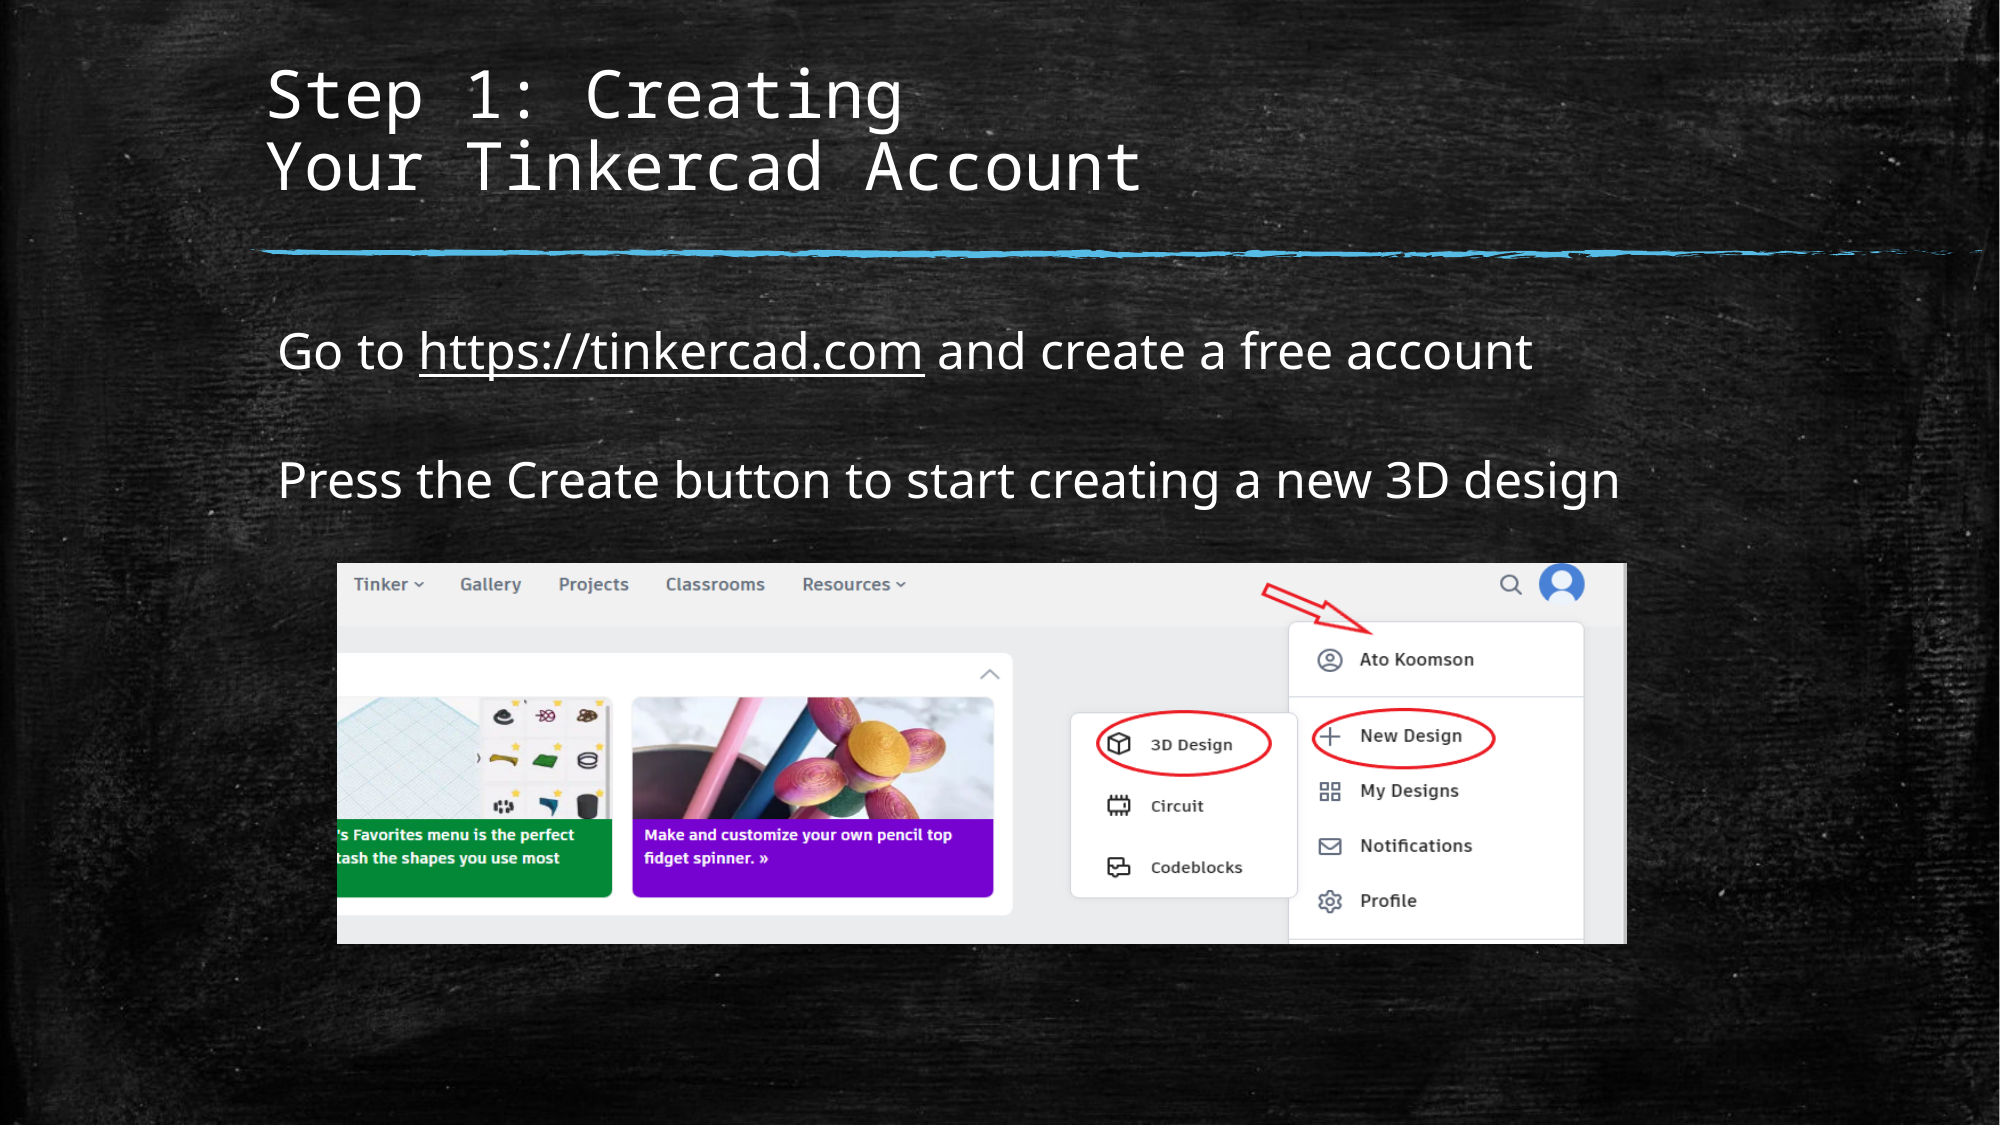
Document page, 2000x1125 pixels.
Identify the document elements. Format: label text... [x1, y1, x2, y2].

list [249, 312, 1750, 1013]
picture [0, 0, 2000, 1125]
title Step 1: Creating Your Tinkercad Account [249, 45, 1750, 213]
text_box Go to https://tinkercad.com and create a free account Press the Create button to start creating a new 3D design [262, 312, 1869, 570]
